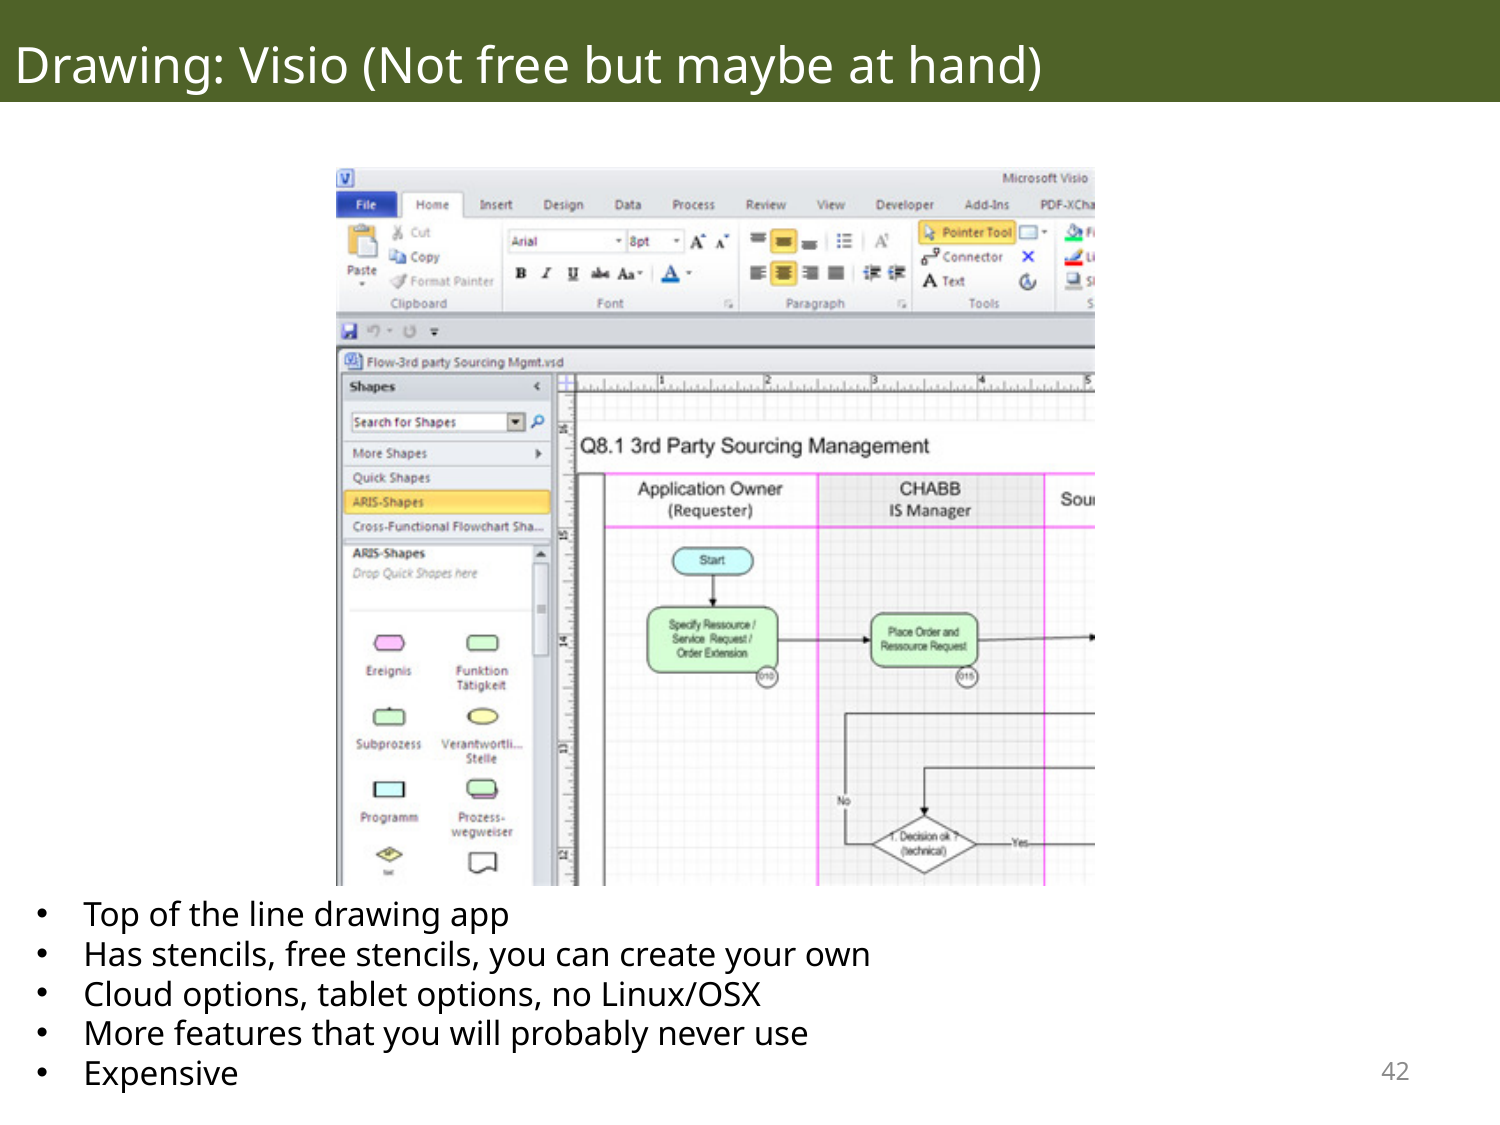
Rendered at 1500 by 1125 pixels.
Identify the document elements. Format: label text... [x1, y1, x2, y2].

text_box Drawing: Visio (Not free but maybe at hand) [0, 0, 1500, 102]
picture [336, 167, 1096, 886]
text_box Top of the line drawing app Has stencils, free stencils, you can create your own Cloud options, tablet options, no Linux/OSX More features that you will probably never use Expensive [21, 885, 1215, 1100]
slide_number 42 [1074, 1042, 1425, 1103]
